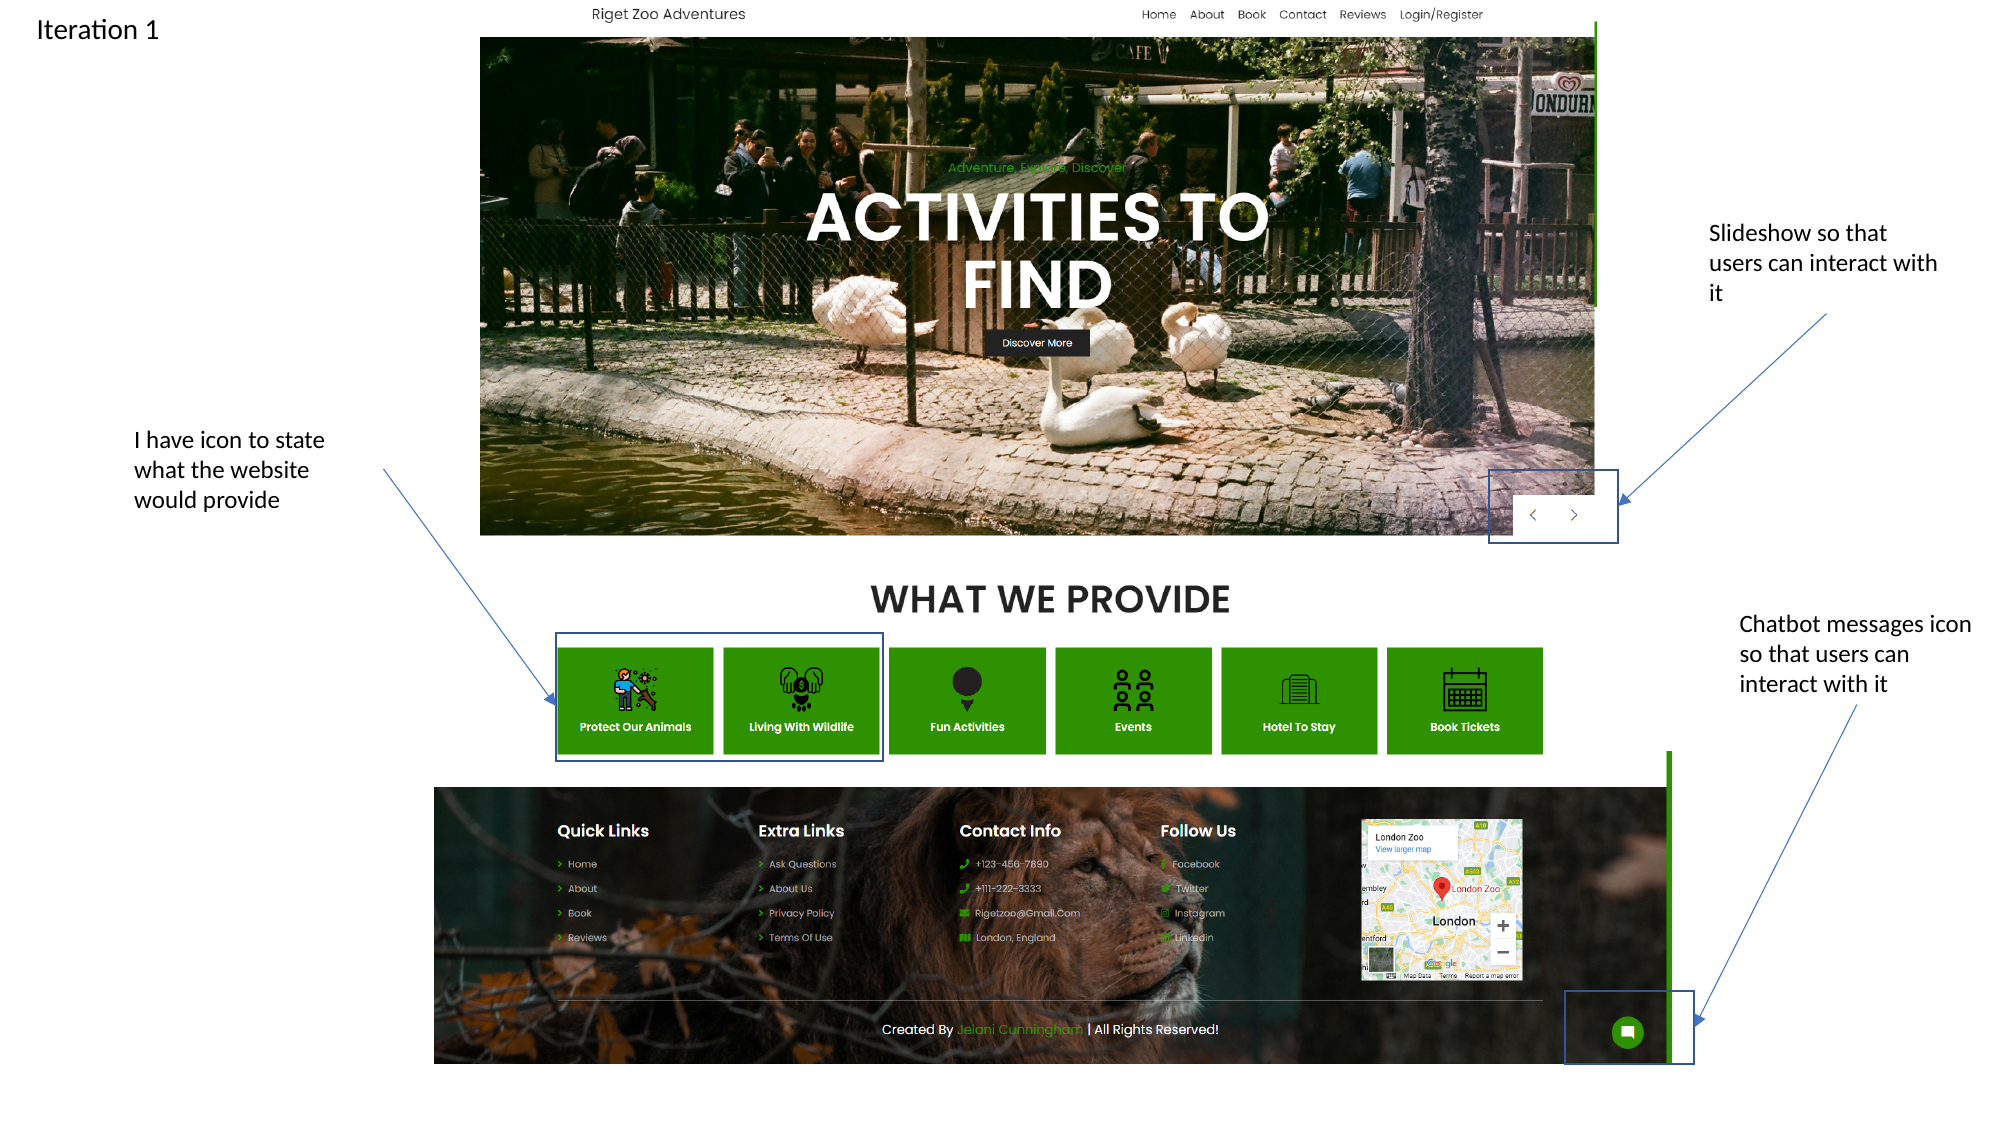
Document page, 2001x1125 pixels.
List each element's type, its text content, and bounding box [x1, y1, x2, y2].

text_box Chatbot messages icon so that users can interact with it [1724, 600, 1989, 705]
text_box [1597, 469, 1619, 542]
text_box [1618, 315, 1827, 507]
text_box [1694, 705, 1857, 1028]
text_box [383, 469, 556, 707]
text_box Slideshow so that users can interact with it [1694, 209, 1959, 314]
text_box Iteration 1 [21, 2, 192, 53]
picture [434, 0, 1672, 1064]
text_box [1564, 990, 1695, 1065]
text_box I have icon to state what the website would provide [119, 416, 384, 522]
